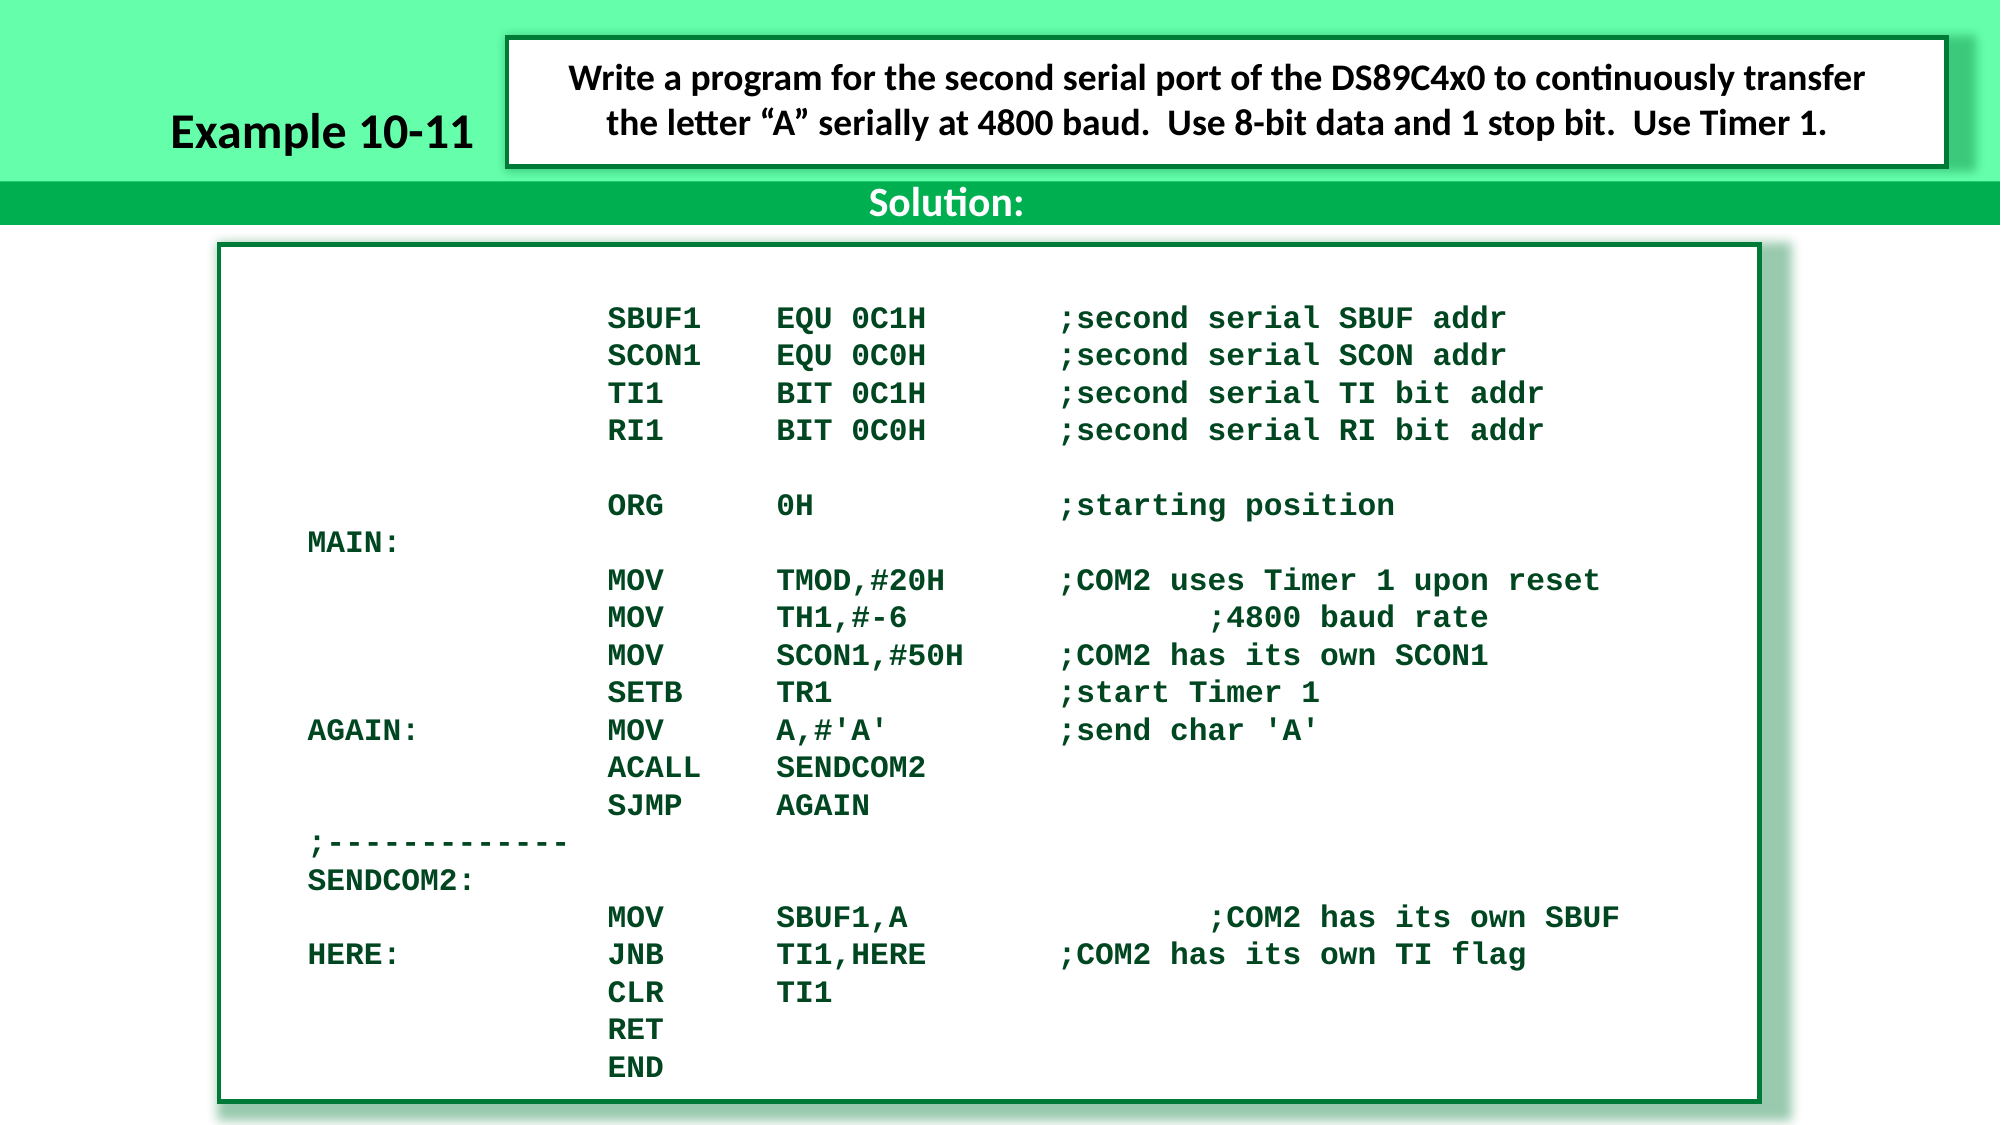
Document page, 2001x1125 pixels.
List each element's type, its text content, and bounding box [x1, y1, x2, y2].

text_box Example 10-11 [155, 90, 500, 166]
text_box [218, 243, 1760, 1103]
text_box SBUF1 EQU 0C1H ;second serial SBUF addr SCON1 EQU 0C0H ;second serial SCON addr TI1 BIT 0C1H ;second serial TI bit addr RI1 BIT 0C0H ;second serial RI bit addr ORG 0H ;starting position MAIN: MOV TMOD,#20H ;COM2 uses Timer 1 upon reset MOV TH1,#-6 ;4800 baud rate MOV SCON1,#50H ;COM2 has its own SCON1 SETB TR1 ;start Timer 1 AGAIN: MOV A,#'A' ;send char 'A' ACALL SENDCOM2 SJMP AGAIN ;------------- SENDCOM2: MOV SBUF1,A ;COM2 has its own SBUF HERE: JNB TI1,HERE ;COM2 has its own TI flag CLR TI1 RET END [292, 252, 1743, 1091]
text_box Write a program for the second serial port of the DS89C4x0 to continuously transfer the letter “A” serially at 4800 baud. Use 8-bit data and 1 stop bit. Use Timer 1. [538, 45, 1898, 151]
text_box Solution: [0, 175, 1947, 232]
text_box [1947, 182, 2000, 226]
text_box [506, 36, 1948, 167]
text_box [0, 0, 2000, 182]
